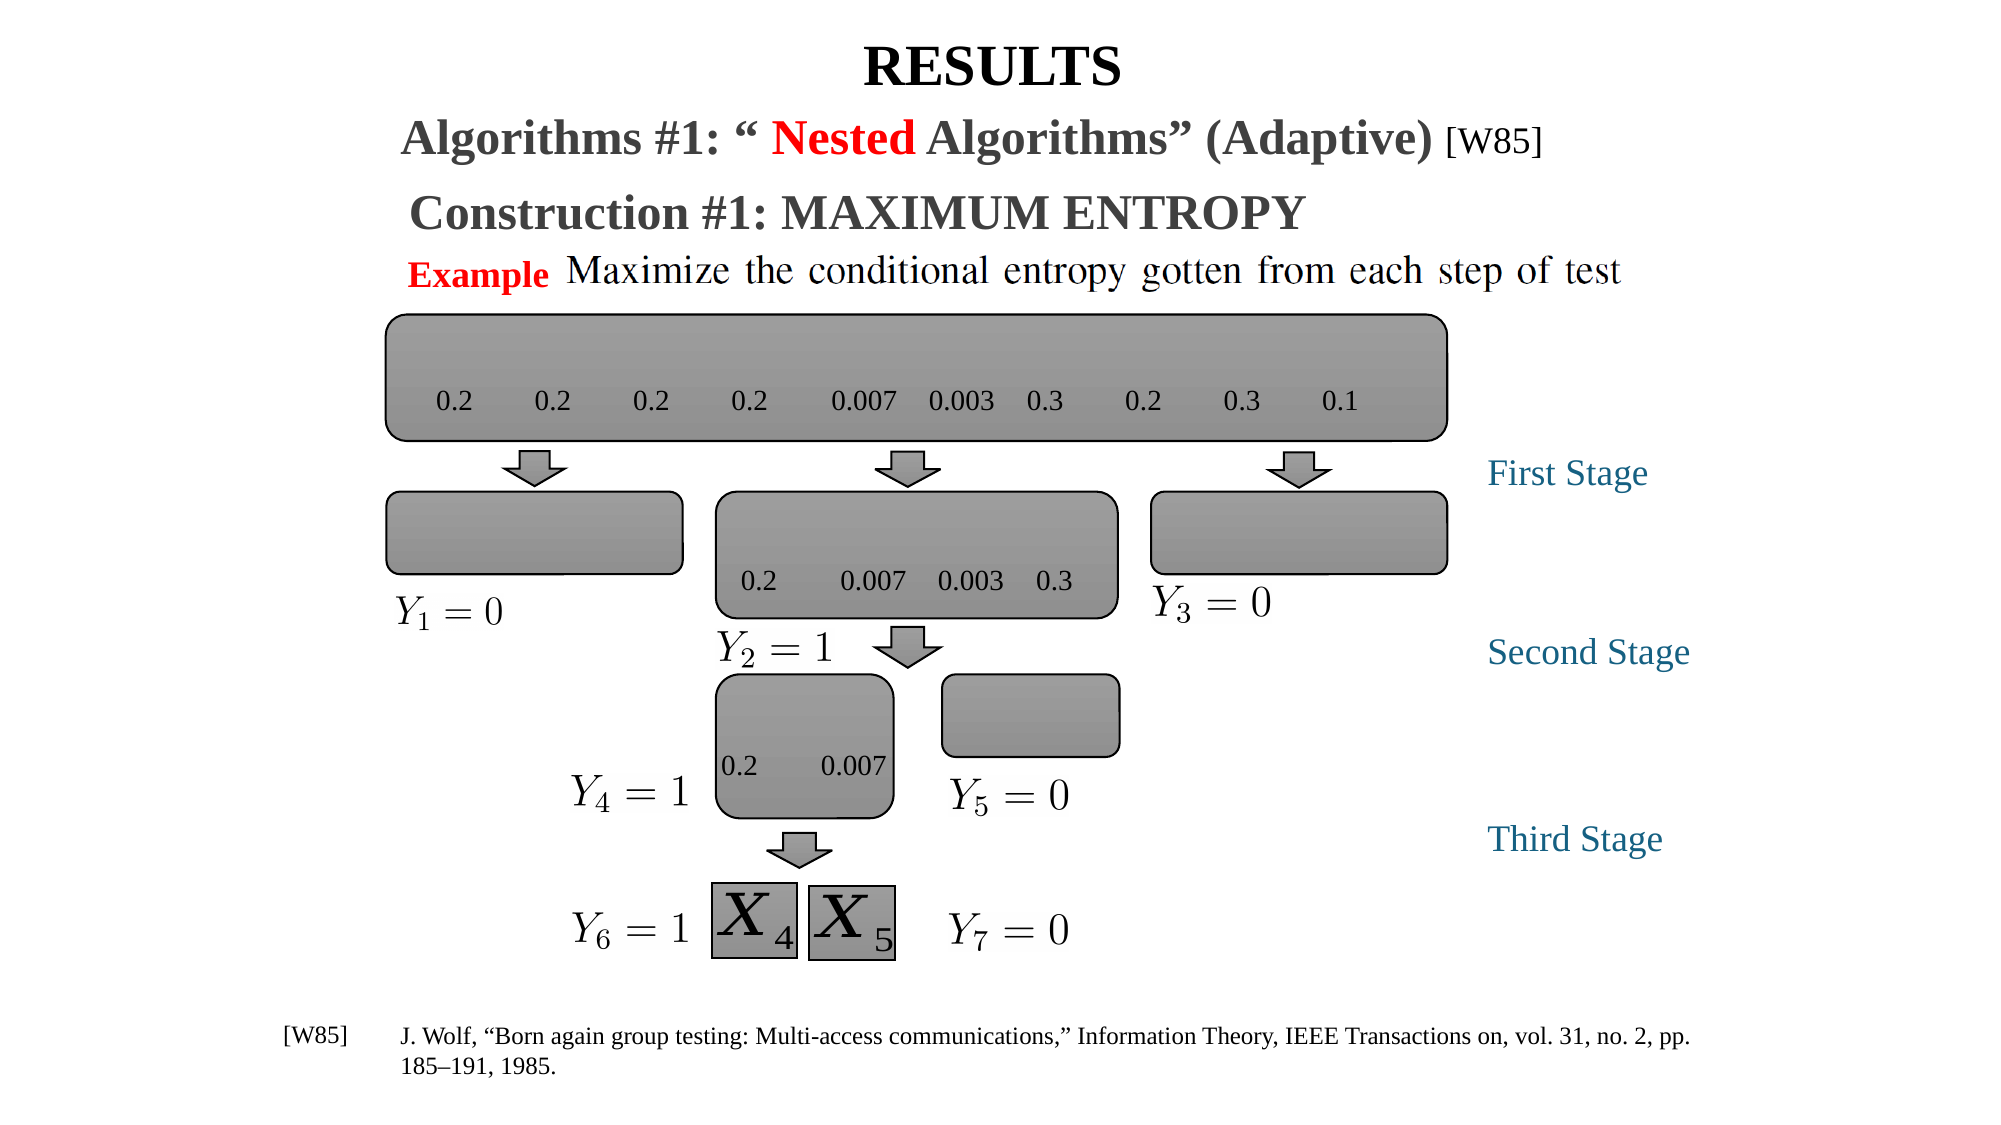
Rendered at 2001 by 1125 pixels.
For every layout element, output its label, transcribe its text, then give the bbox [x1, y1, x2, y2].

picture [715, 627, 836, 671]
text_box [384, 313, 1449, 443]
picture [569, 773, 689, 814]
text_box First Stage [1472, 440, 1750, 501]
text_box [W85] [1430, 108, 1626, 169]
text_box [714, 673, 895, 820]
text_box Algorithms #1: “ Nested Algorithms” (Adaptive) [385, 87, 2000, 172]
picture [550, 241, 1631, 299]
text_box [W85] [268, 1011, 364, 1057]
text_box Second Stage [1472, 619, 1750, 680]
text_box [766, 831, 833, 870]
text_box RESULTS [848, 20, 1138, 87]
picture [948, 912, 1070, 953]
text_box [1264, 451, 1334, 489]
text_box Construction #1: MAXIMUM ENTROPY [393, 162, 2000, 247]
picture [948, 774, 1070, 817]
picture [1151, 582, 1273, 624]
text_box Third Stage [1472, 806, 1750, 867]
picture [393, 592, 505, 631]
picture [570, 909, 689, 951]
text_box J. Wolf, “Born again group testing: Multi-access communications,” Information Theory, IEEE Transactions on, vol. 31, no. 2, pp. 185–191, 1985. [385, 1012, 1709, 1087]
text_box [714, 490, 1119, 620]
text_box [500, 450, 569, 488]
text_box Example [392, 242, 677, 303]
text_box [874, 450, 942, 489]
text_box [871, 625, 945, 669]
